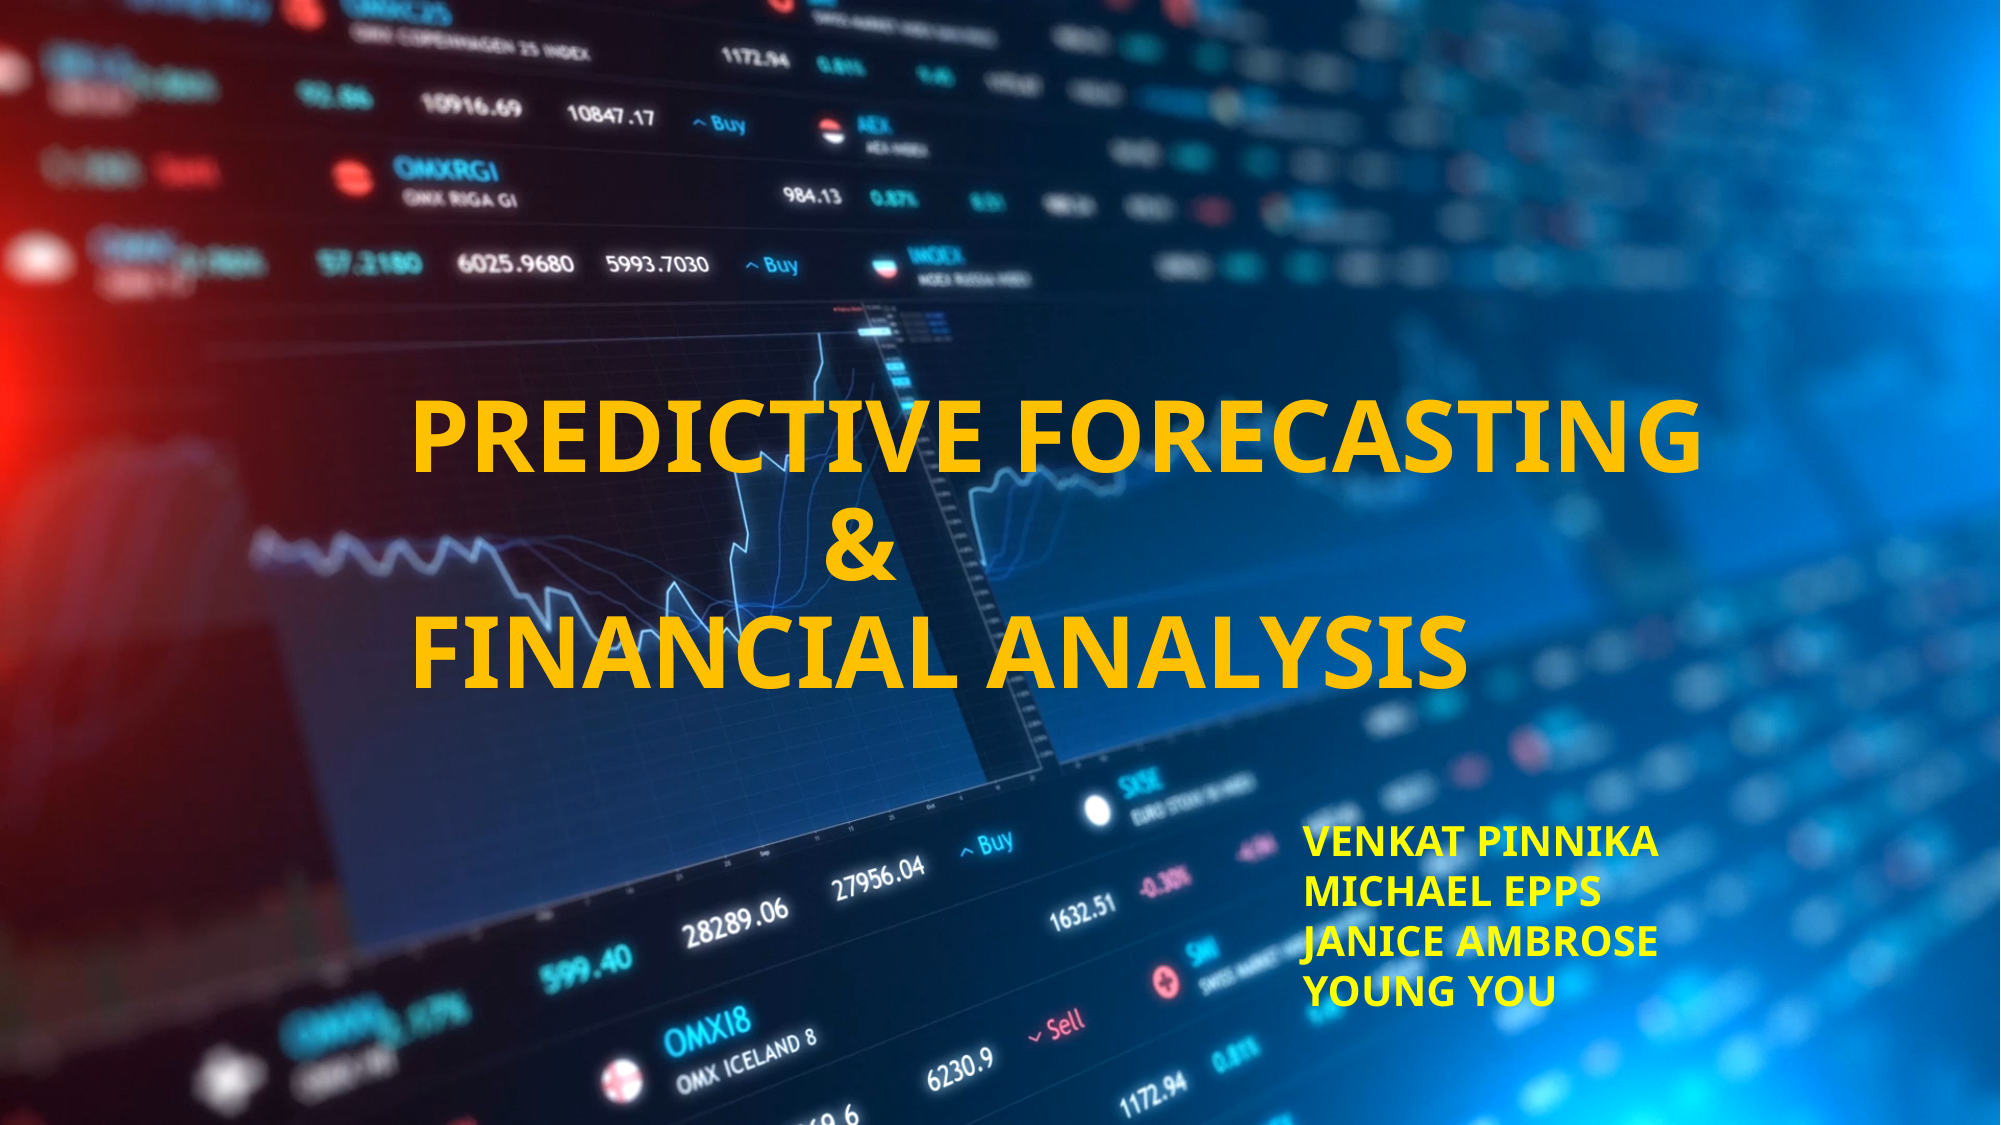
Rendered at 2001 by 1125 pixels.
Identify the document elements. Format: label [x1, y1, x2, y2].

text_box [0, 0, 2000, 1125]
